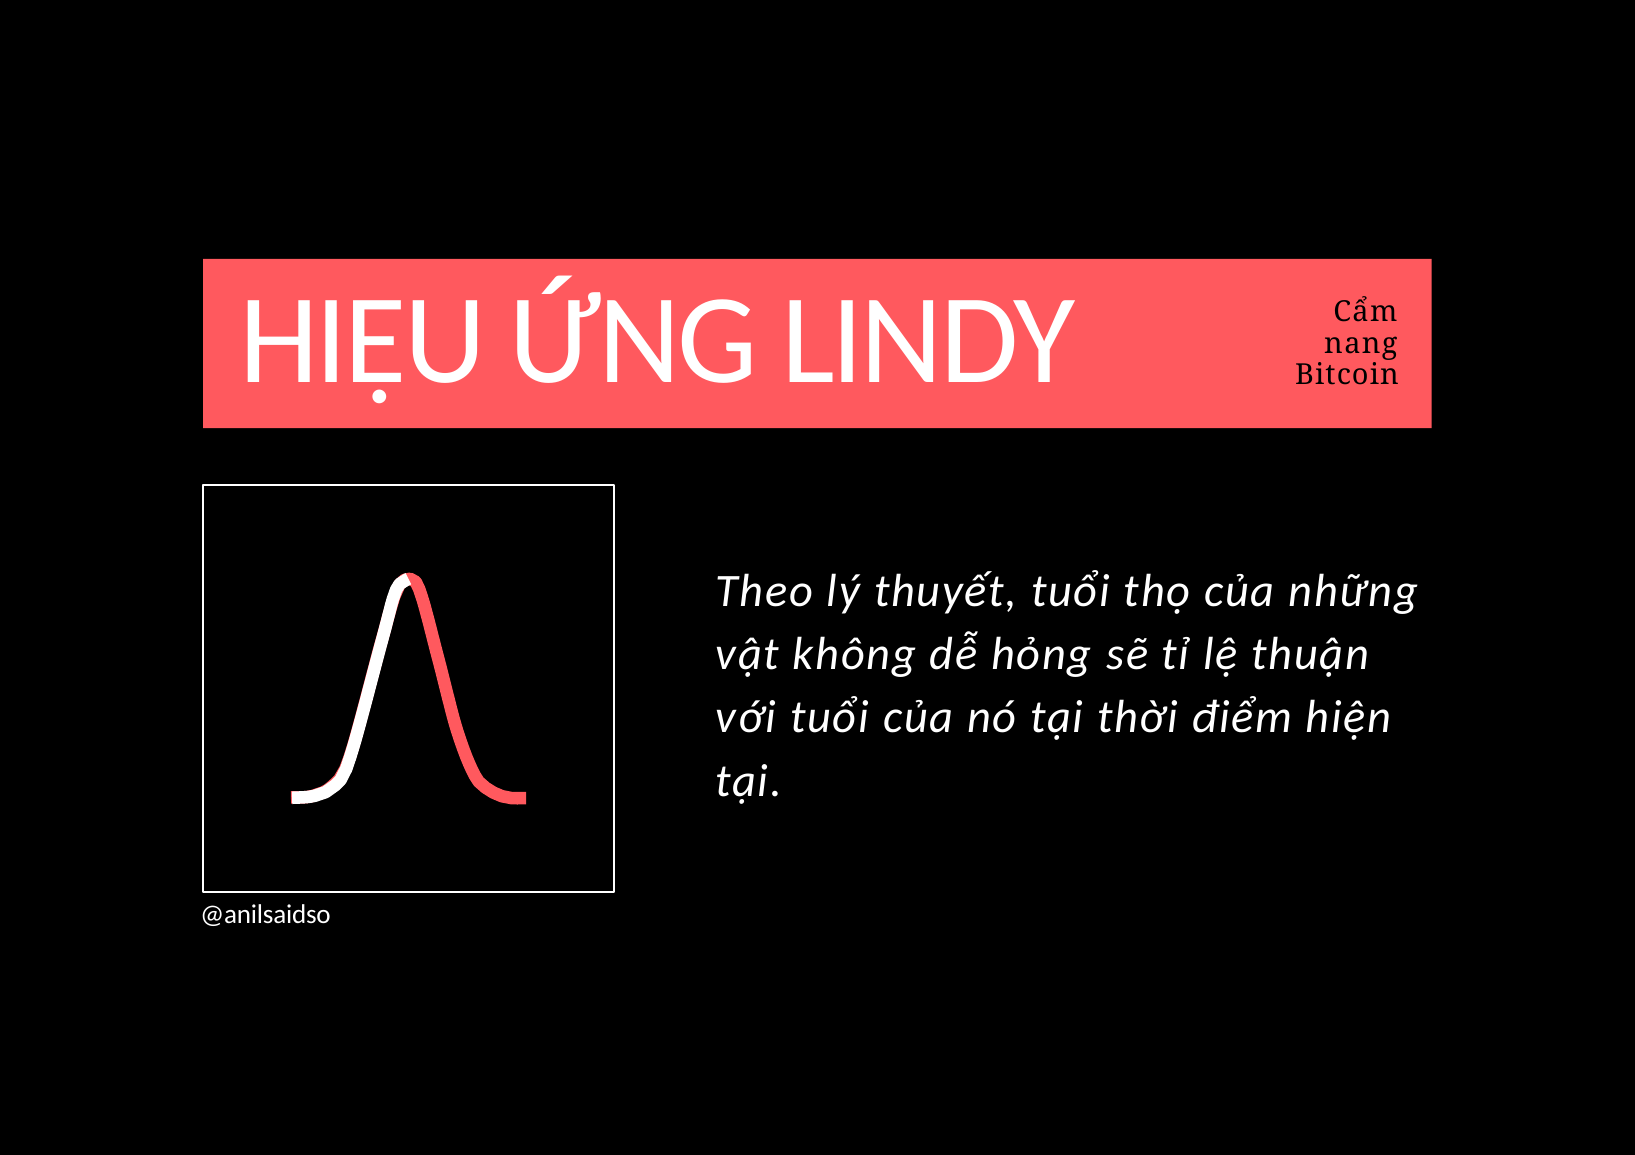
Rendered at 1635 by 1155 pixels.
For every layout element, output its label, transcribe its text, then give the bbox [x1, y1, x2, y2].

text_box [203, 258, 236, 429]
text_box [203, 485, 614, 893]
title HIỆU ỨNG LINDY [236, 252, 1220, 448]
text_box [284, 572, 533, 805]
text_box @anilsaidso [198, 894, 338, 929]
text_box [1220, 258, 1432, 429]
text_box Cẩm nang Bitcoin [1234, 289, 1400, 391]
text_box Theo lý thuyết, tuổi thọ của những vật không dễ hỏng sẽ tỉ lệ thuận với tuổi của nó tại thời điểm hiện tại. [713, 550, 1432, 806]
